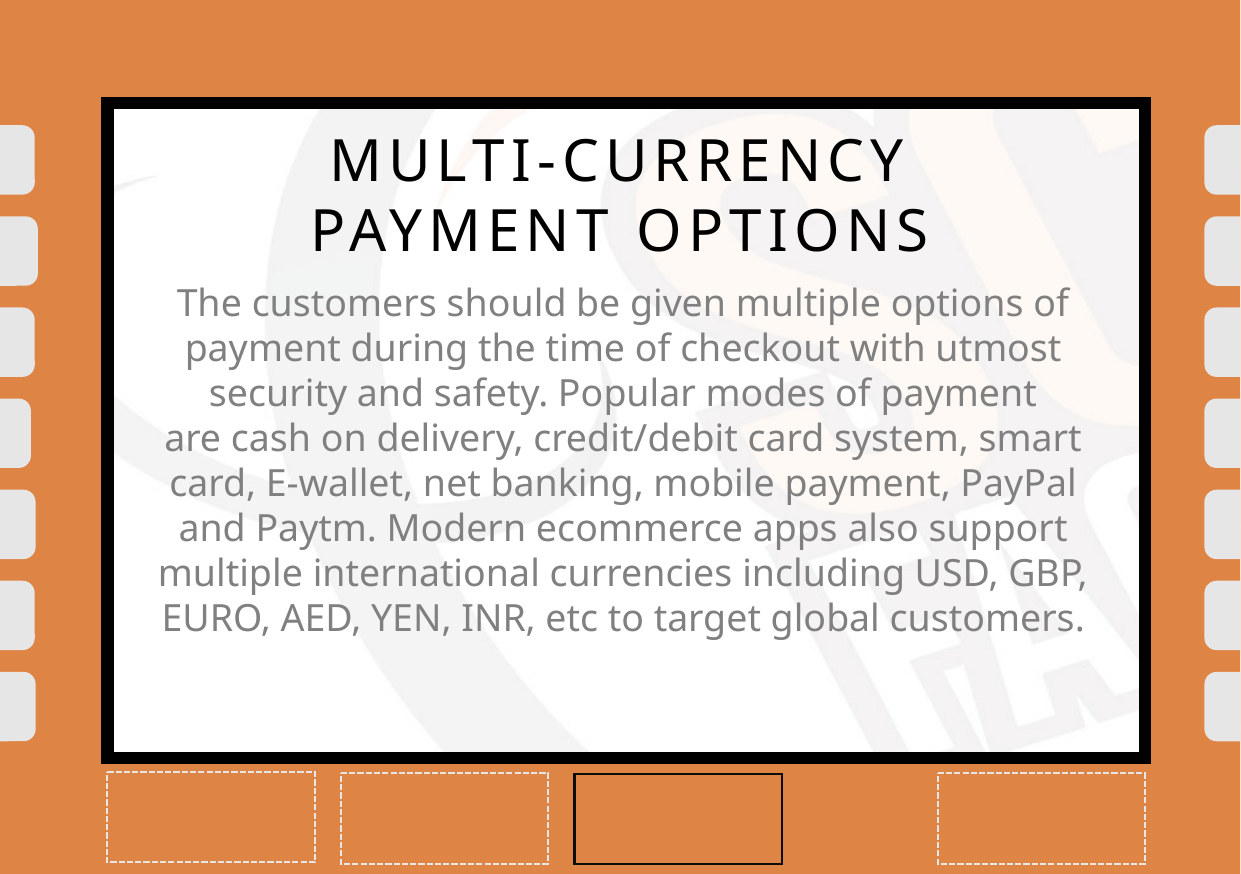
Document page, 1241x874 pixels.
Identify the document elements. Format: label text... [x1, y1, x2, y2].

text_box [937, 772, 1146, 865]
text_box [1204, 125, 1241, 195]
text_box [340, 772, 549, 865]
text_box [0, 489, 36, 560]
text_box The customers should be given multiple options of payment during the time of checkout with utmost security and safety. Popular modes of payment are cash on delivery, credit/debit card system, smart card, E-wallet, net banking, mobile payment, PayPal and Paytm. Modern ecommerce apps also support multiple international currencies including USD, GBP, EURO, AED, YEN, INR, etc to target global customers. [122, 271, 1125, 647]
text_box [0, 307, 35, 377]
text_box [1204, 307, 1241, 377]
text_box [106, 771, 316, 863]
text_box [0, 398, 31, 468]
text_box [106, 102, 1146, 759]
text_box MULTI-CURRENCY PAYMENT OPTIONS [172, 115, 1068, 271]
text_box [1204, 580, 1241, 651]
text_box [1204, 398, 1241, 468]
text_box [0, 125, 35, 195]
text_box [0, 580, 35, 651]
text_box [1204, 671, 1241, 742]
text_box [0, 671, 36, 742]
text_box Reveals the value that the product delivers to customers, today [0, 0, 1241, 874]
text_box [573, 773, 783, 865]
text_box [1204, 489, 1241, 560]
text_box [0, 216, 38, 286]
text_box [1204, 216, 1241, 286]
